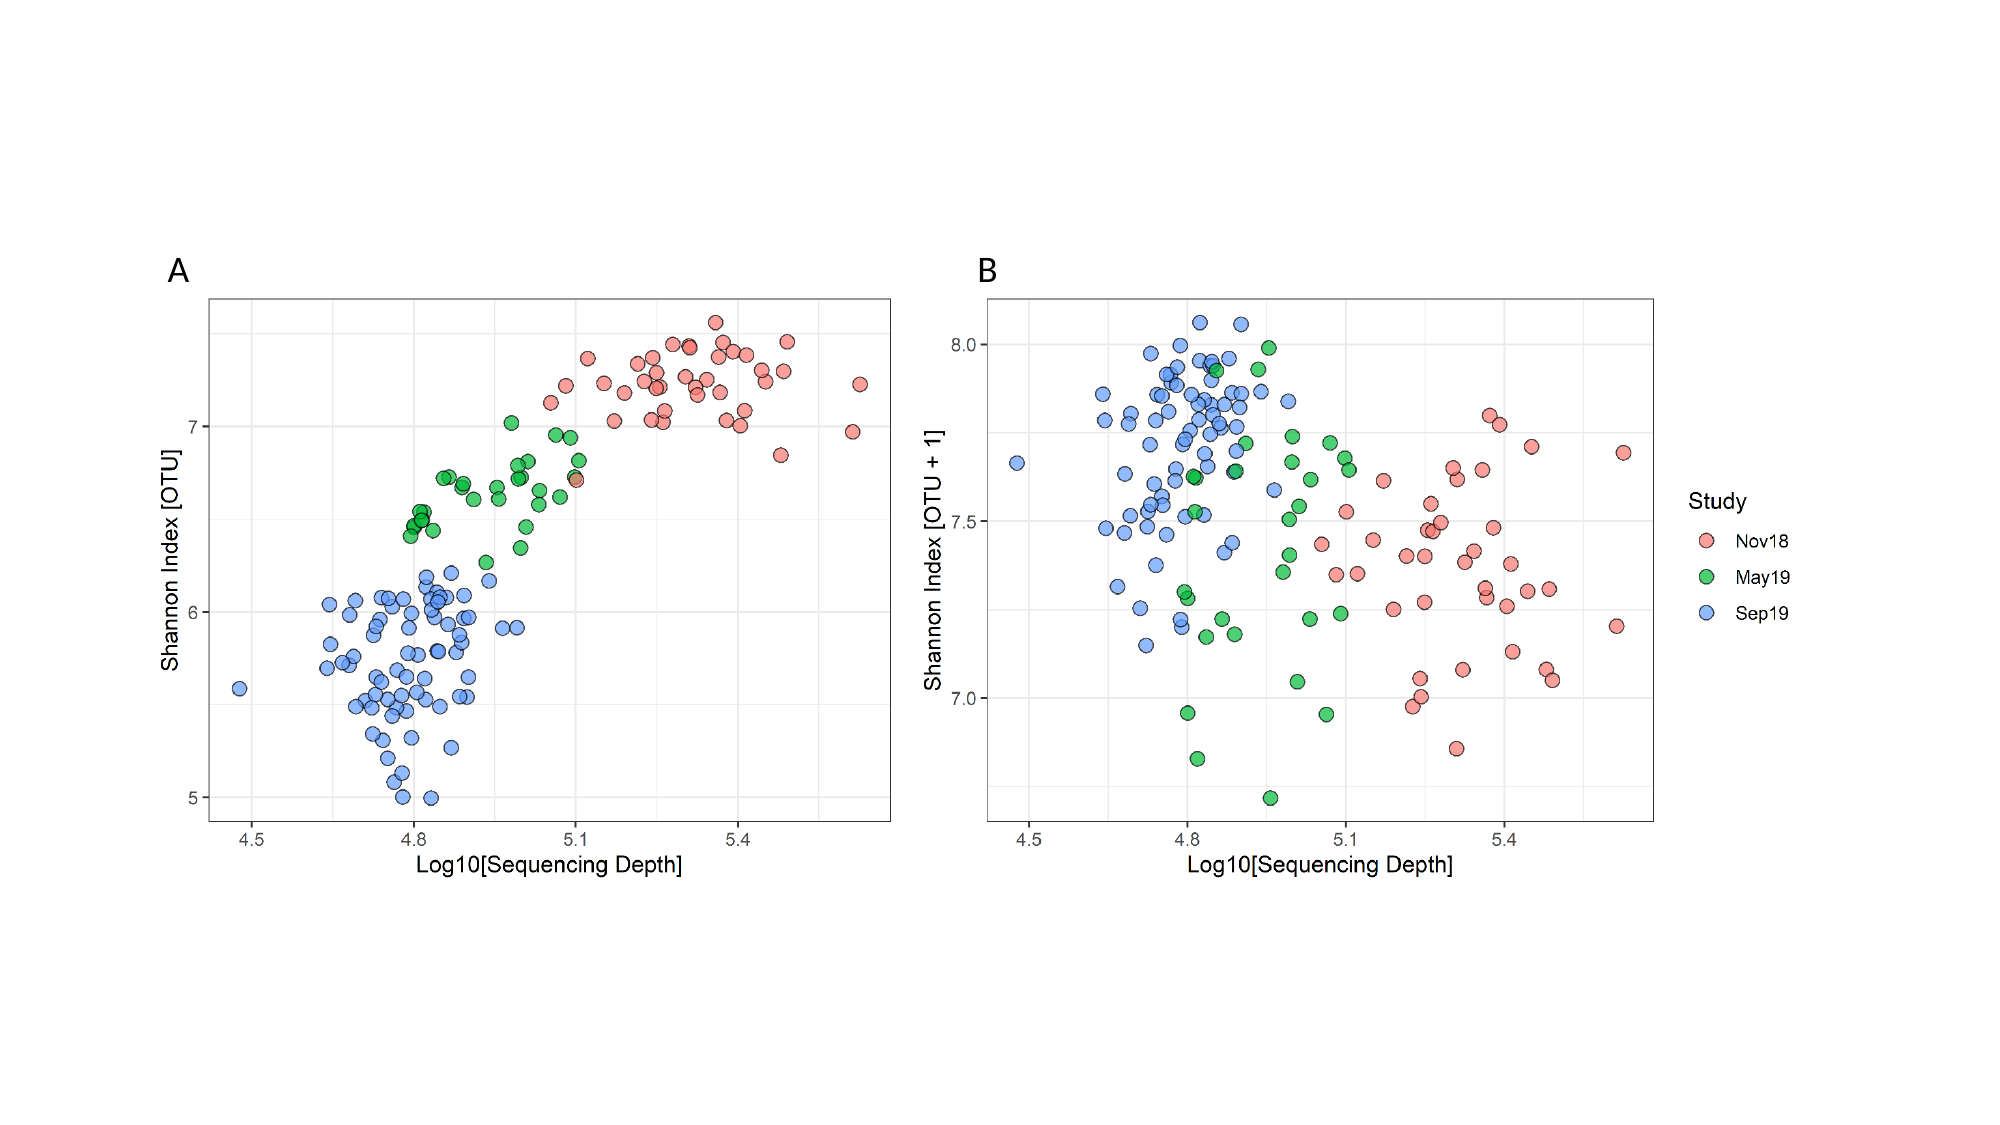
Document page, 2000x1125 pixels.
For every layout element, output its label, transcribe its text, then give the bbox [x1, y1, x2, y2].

text_box B [962, 237, 1013, 284]
picture [149, 287, 1813, 888]
text_box A [153, 237, 205, 285]
